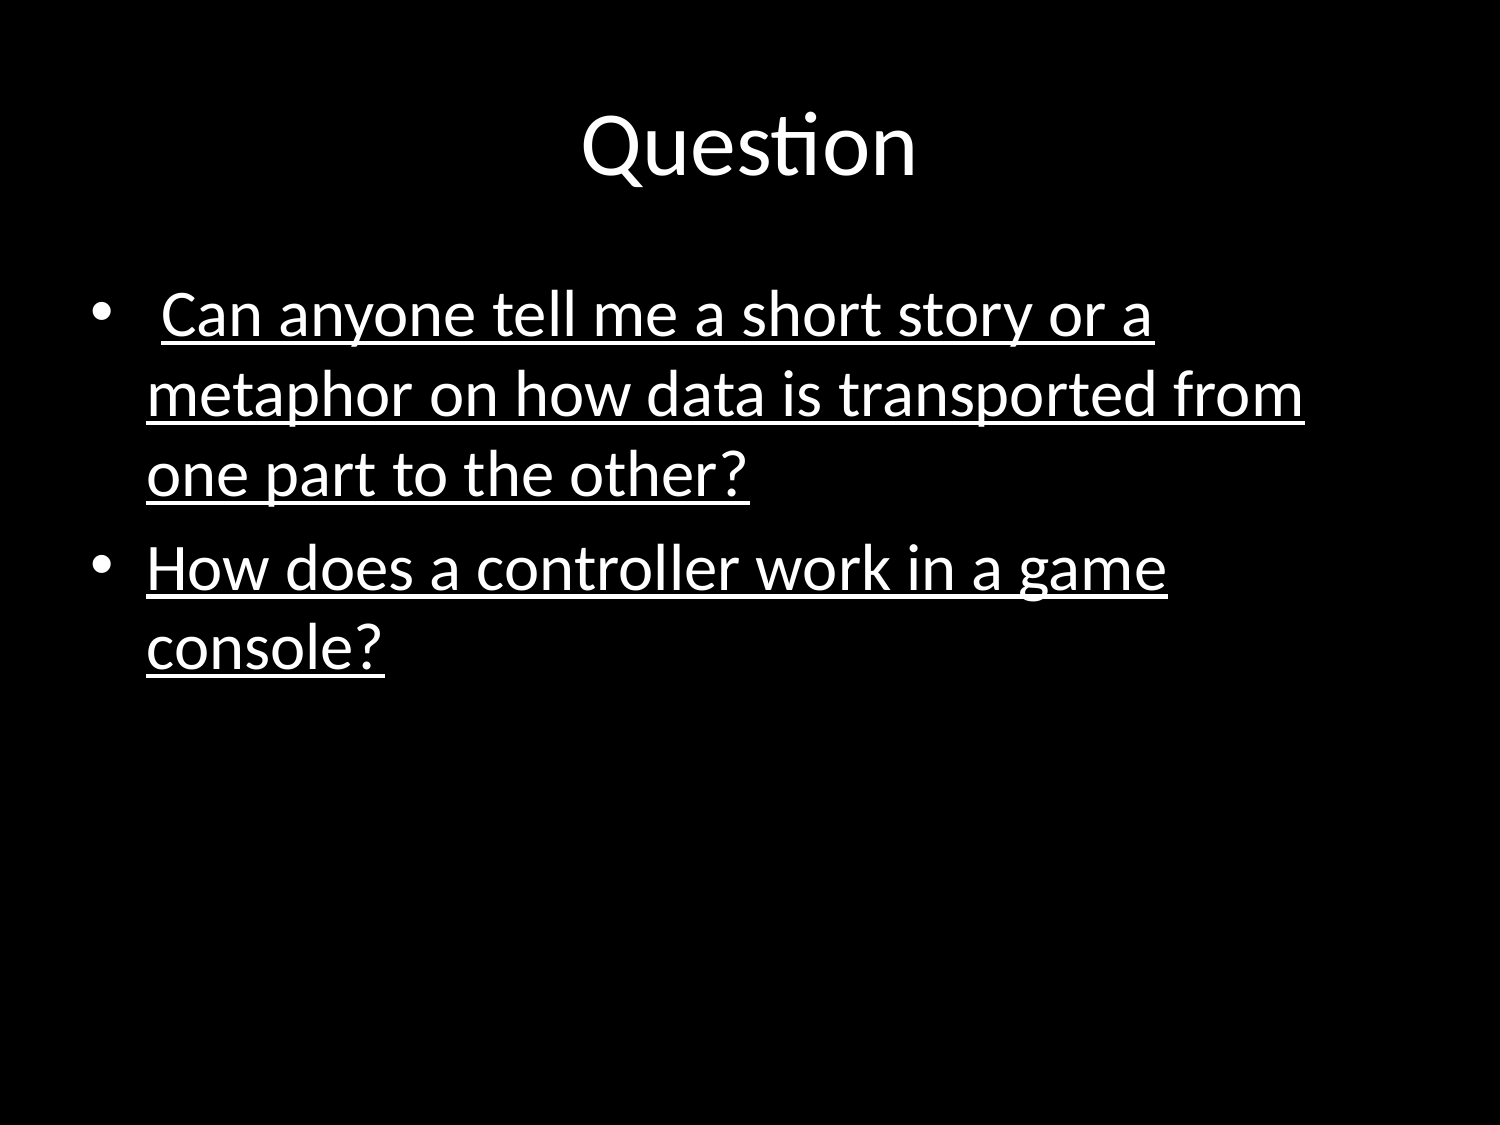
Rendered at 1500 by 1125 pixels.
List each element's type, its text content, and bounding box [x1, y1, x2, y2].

title Question [75, 45, 1425, 233]
list Can anyone tell me a short story or a metaphor on how data is transported from one part to the other? How does a controller work in a game console? [75, 262, 1425, 1005]
